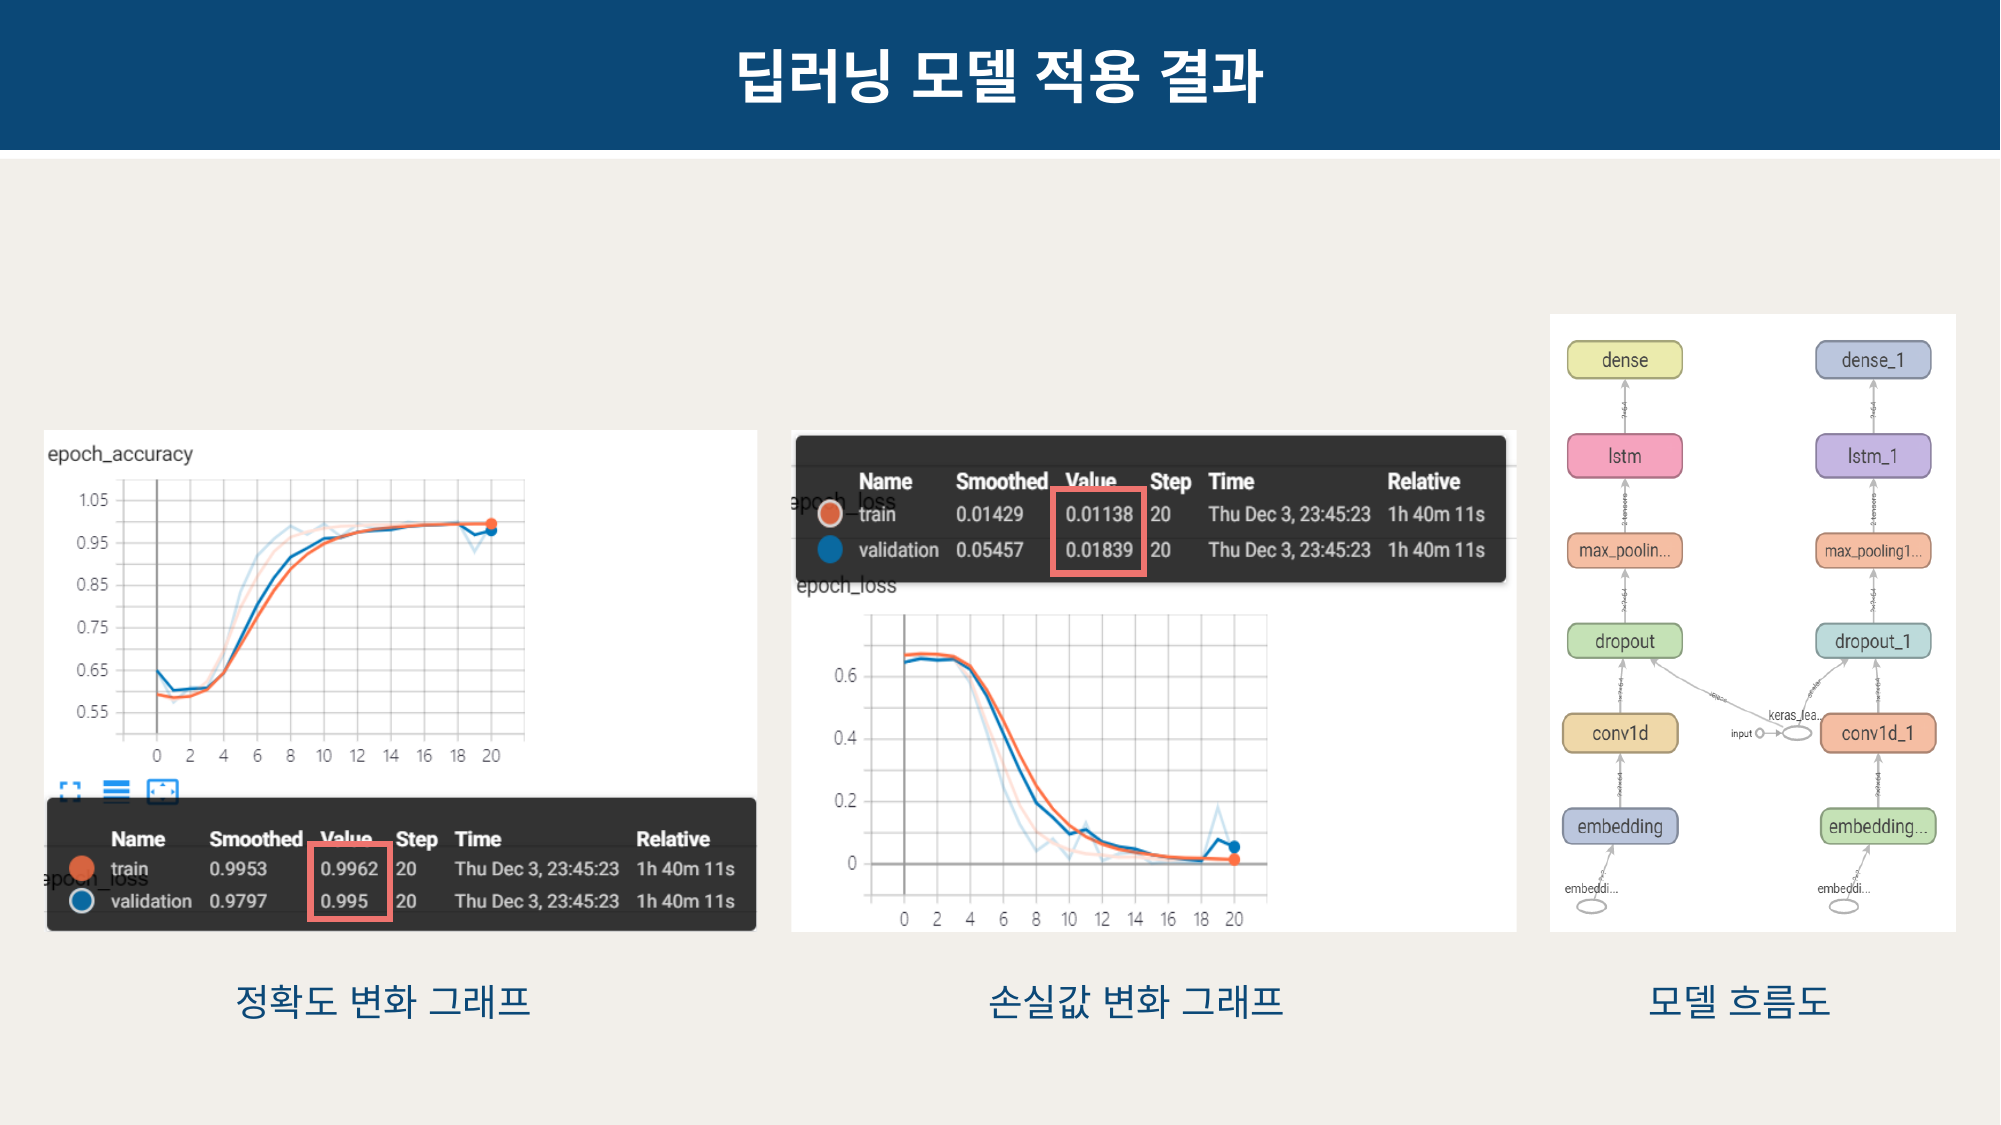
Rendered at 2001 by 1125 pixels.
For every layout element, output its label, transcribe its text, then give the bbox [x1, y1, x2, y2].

picture [791, 430, 1517, 932]
picture [43, 430, 758, 932]
text_box 딥러닝 모델 적용 결과 [0, 0, 2000, 151]
text_box 모델 흐름도 [1633, 971, 1873, 1032]
text_box 정확도 변화 그래프 [220, 971, 581, 1032]
text_box 손실값 변화 그래프 [973, 971, 1335, 1032]
picture [1550, 314, 1956, 932]
